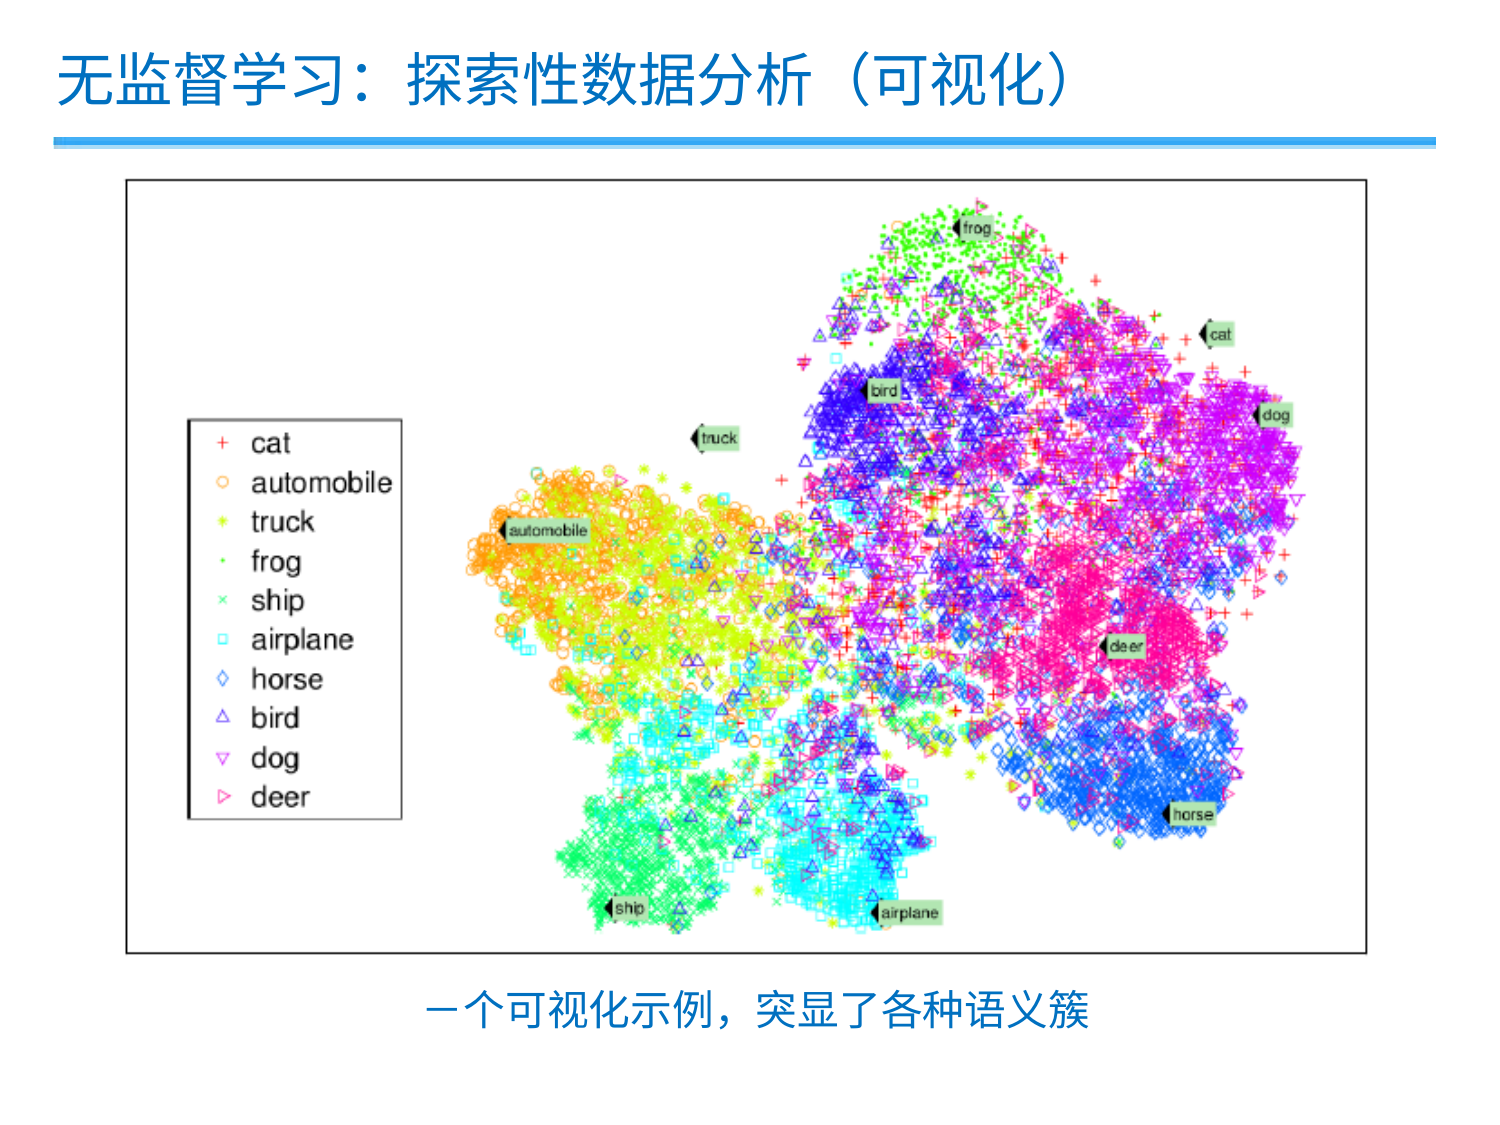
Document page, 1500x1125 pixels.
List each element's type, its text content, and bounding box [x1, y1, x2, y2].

text_box －个可视化示例，突显了各种语义簇 [206, 977, 1306, 1041]
picture [97, 156, 1403, 969]
picture [53, 137, 1436, 149]
list 无监督学习：探索性数据分析（可视化） [41, 31, 1459, 126]
